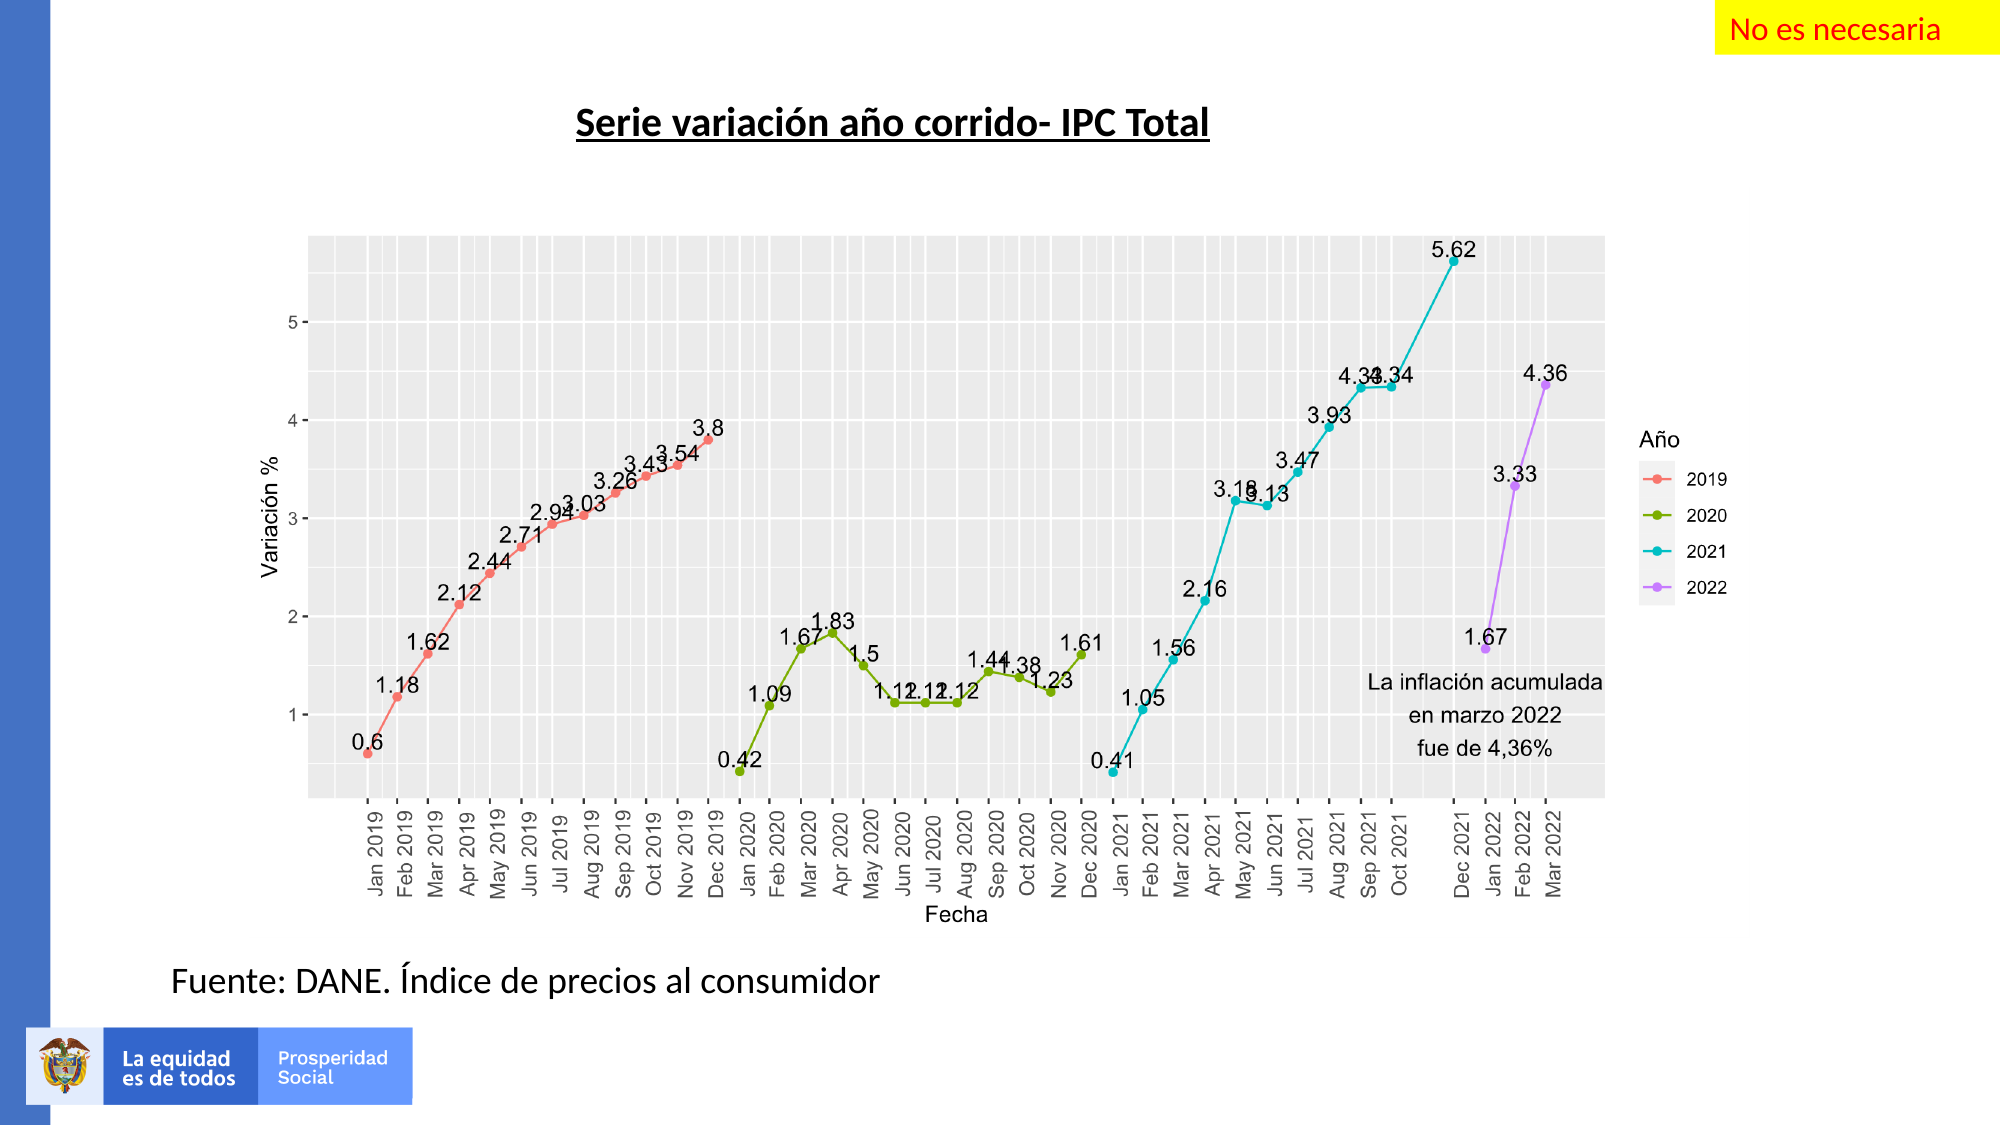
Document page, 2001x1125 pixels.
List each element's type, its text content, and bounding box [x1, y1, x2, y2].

text_box Fuente: DANE. Índice de precios al consumidor [156, 948, 978, 1009]
text_box Serie variación año corrido- IPC Total [560, 87, 1562, 152]
picture [26, 1027, 413, 1105]
text_box No es necesaria [1714, 0, 2000, 55]
picture [249, 187, 1750, 938]
